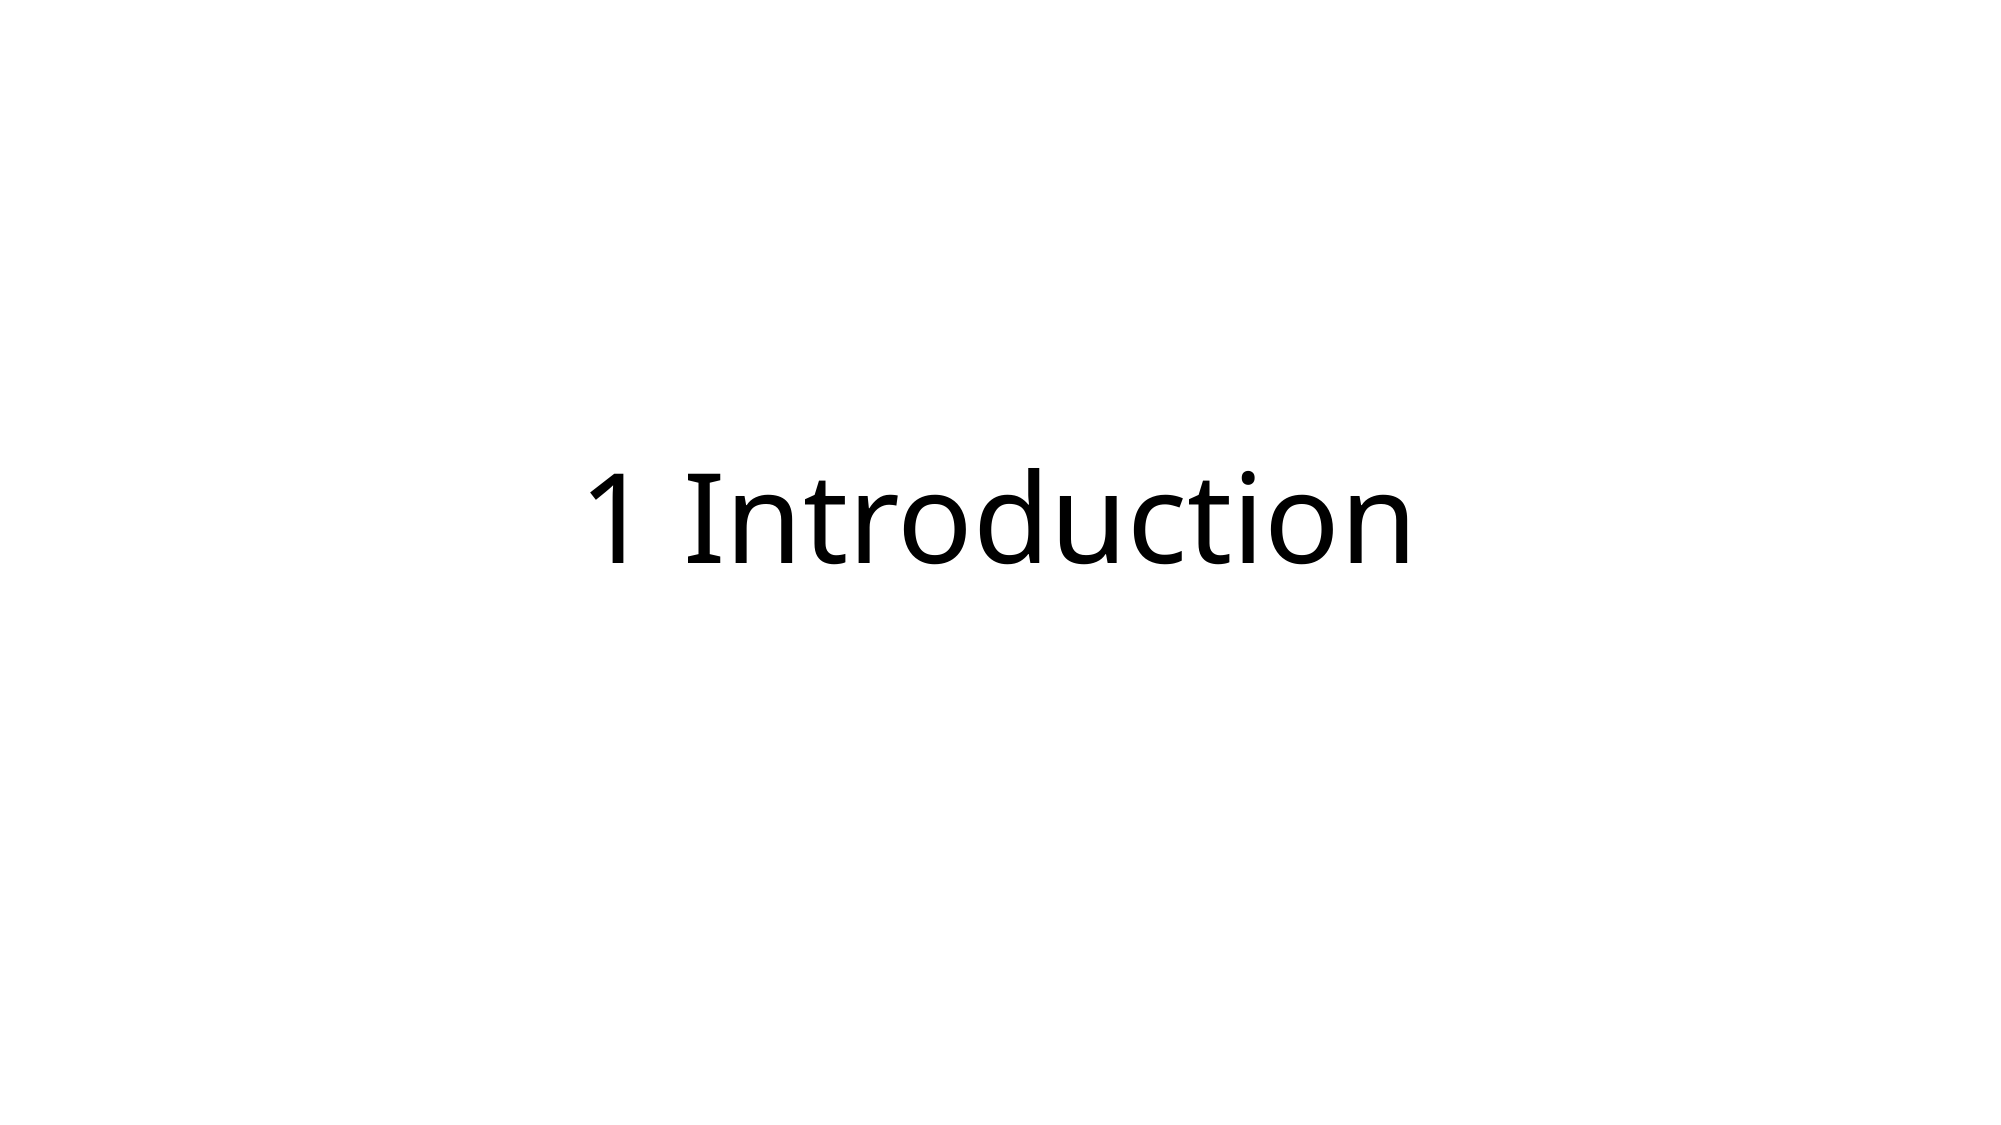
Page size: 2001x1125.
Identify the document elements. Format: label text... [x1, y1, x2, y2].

title 1 Introduction [136, 280, 1862, 749]
